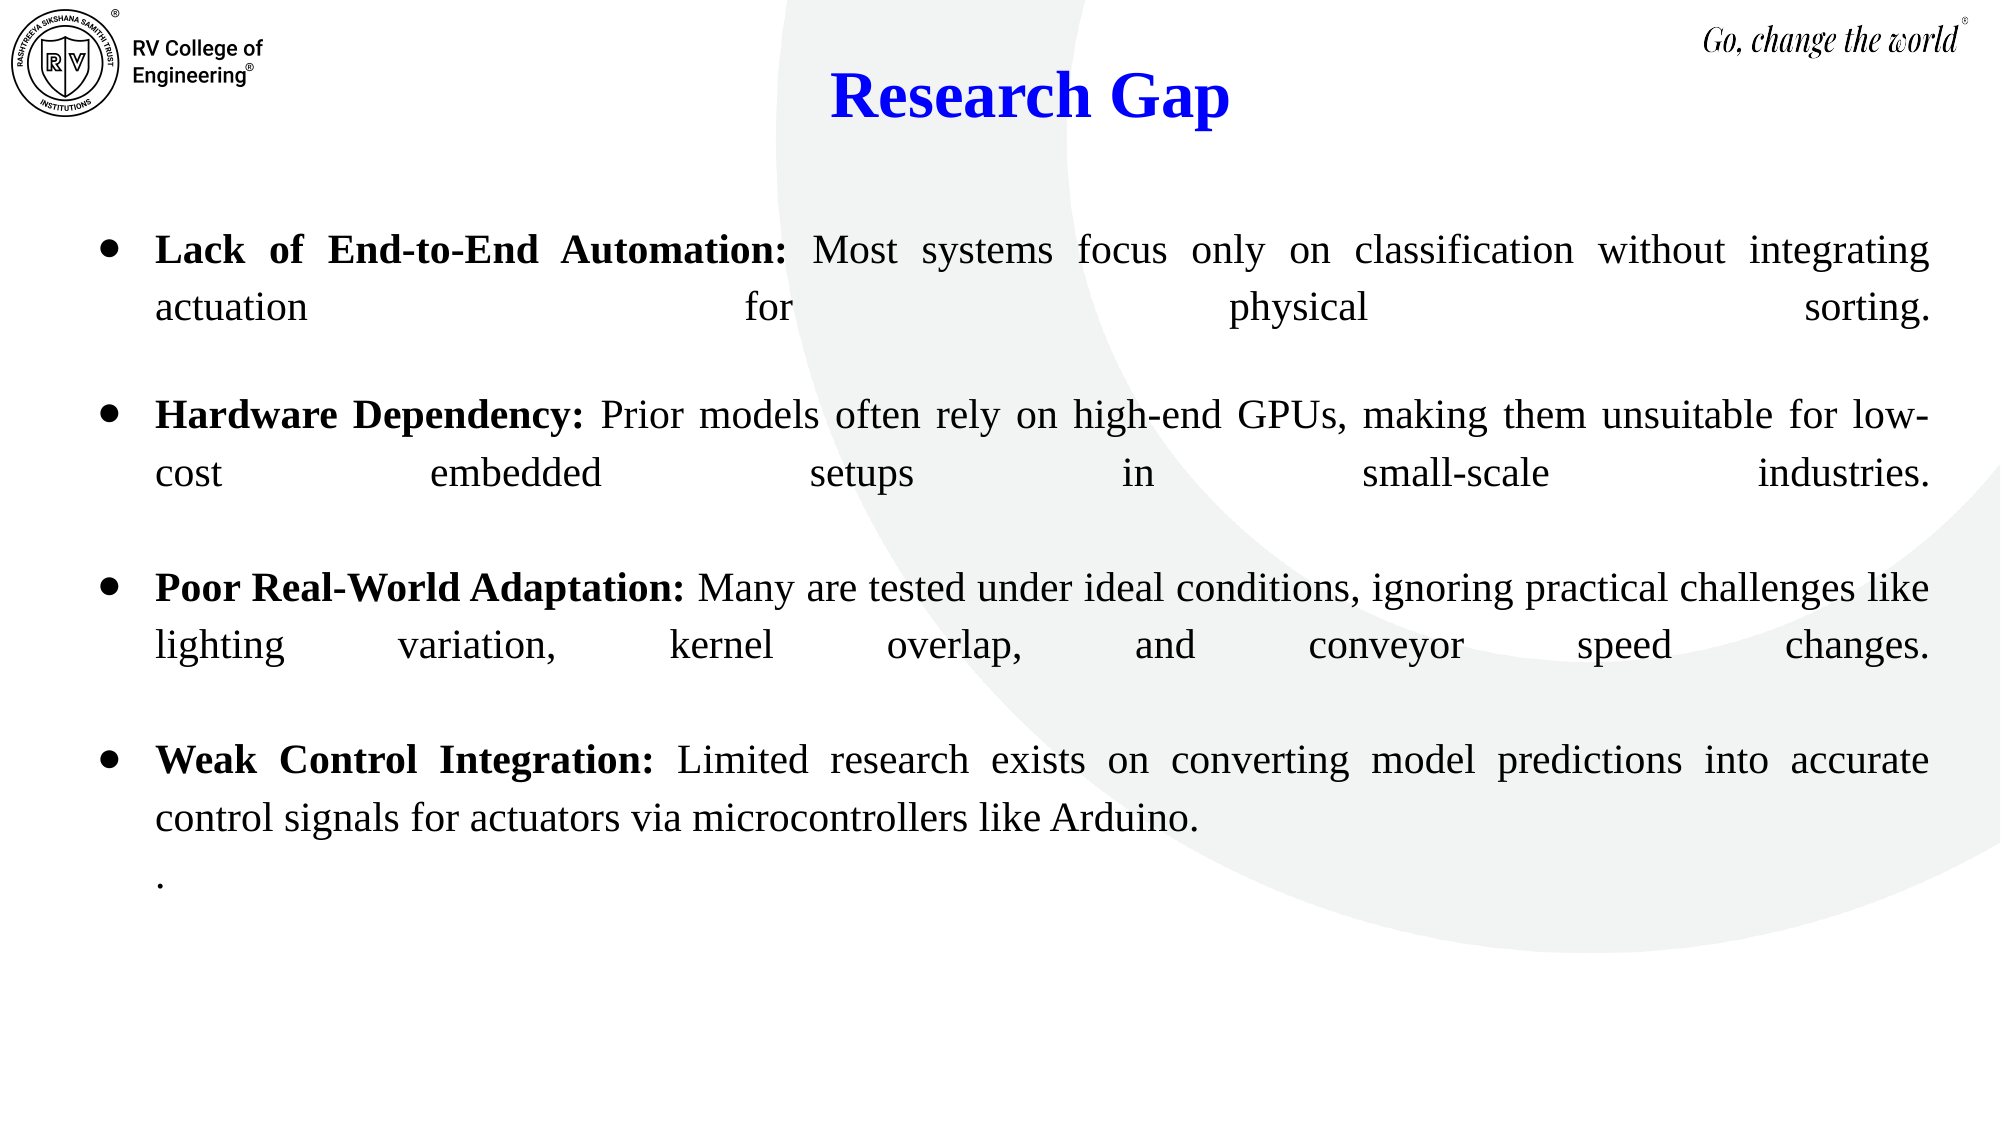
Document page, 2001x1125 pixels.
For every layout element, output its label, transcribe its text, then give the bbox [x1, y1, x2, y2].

title Research Gap [369, 36, 1694, 162]
list Lack of End-to-End Automation: Most systems focus only on classification without integrating actuation for physical sorting. Hardware Dependency: Prior models often rely on high-end GPUs, making them unsuitable for low-cost embedded setups in small-scale industries. Poor Real-World Adaptation: Many are tested under ideal conditions, ignoring practical challenges like lighting variation, kernel overlap, and conveyor speed changes. Weak Control Integration: Limited research exists on converting model predictions into accurate control signals for actuators via microcontrollers like Arduino. . [65, 198, 1946, 1055]
picture [0, 0, 2001, 1125]
